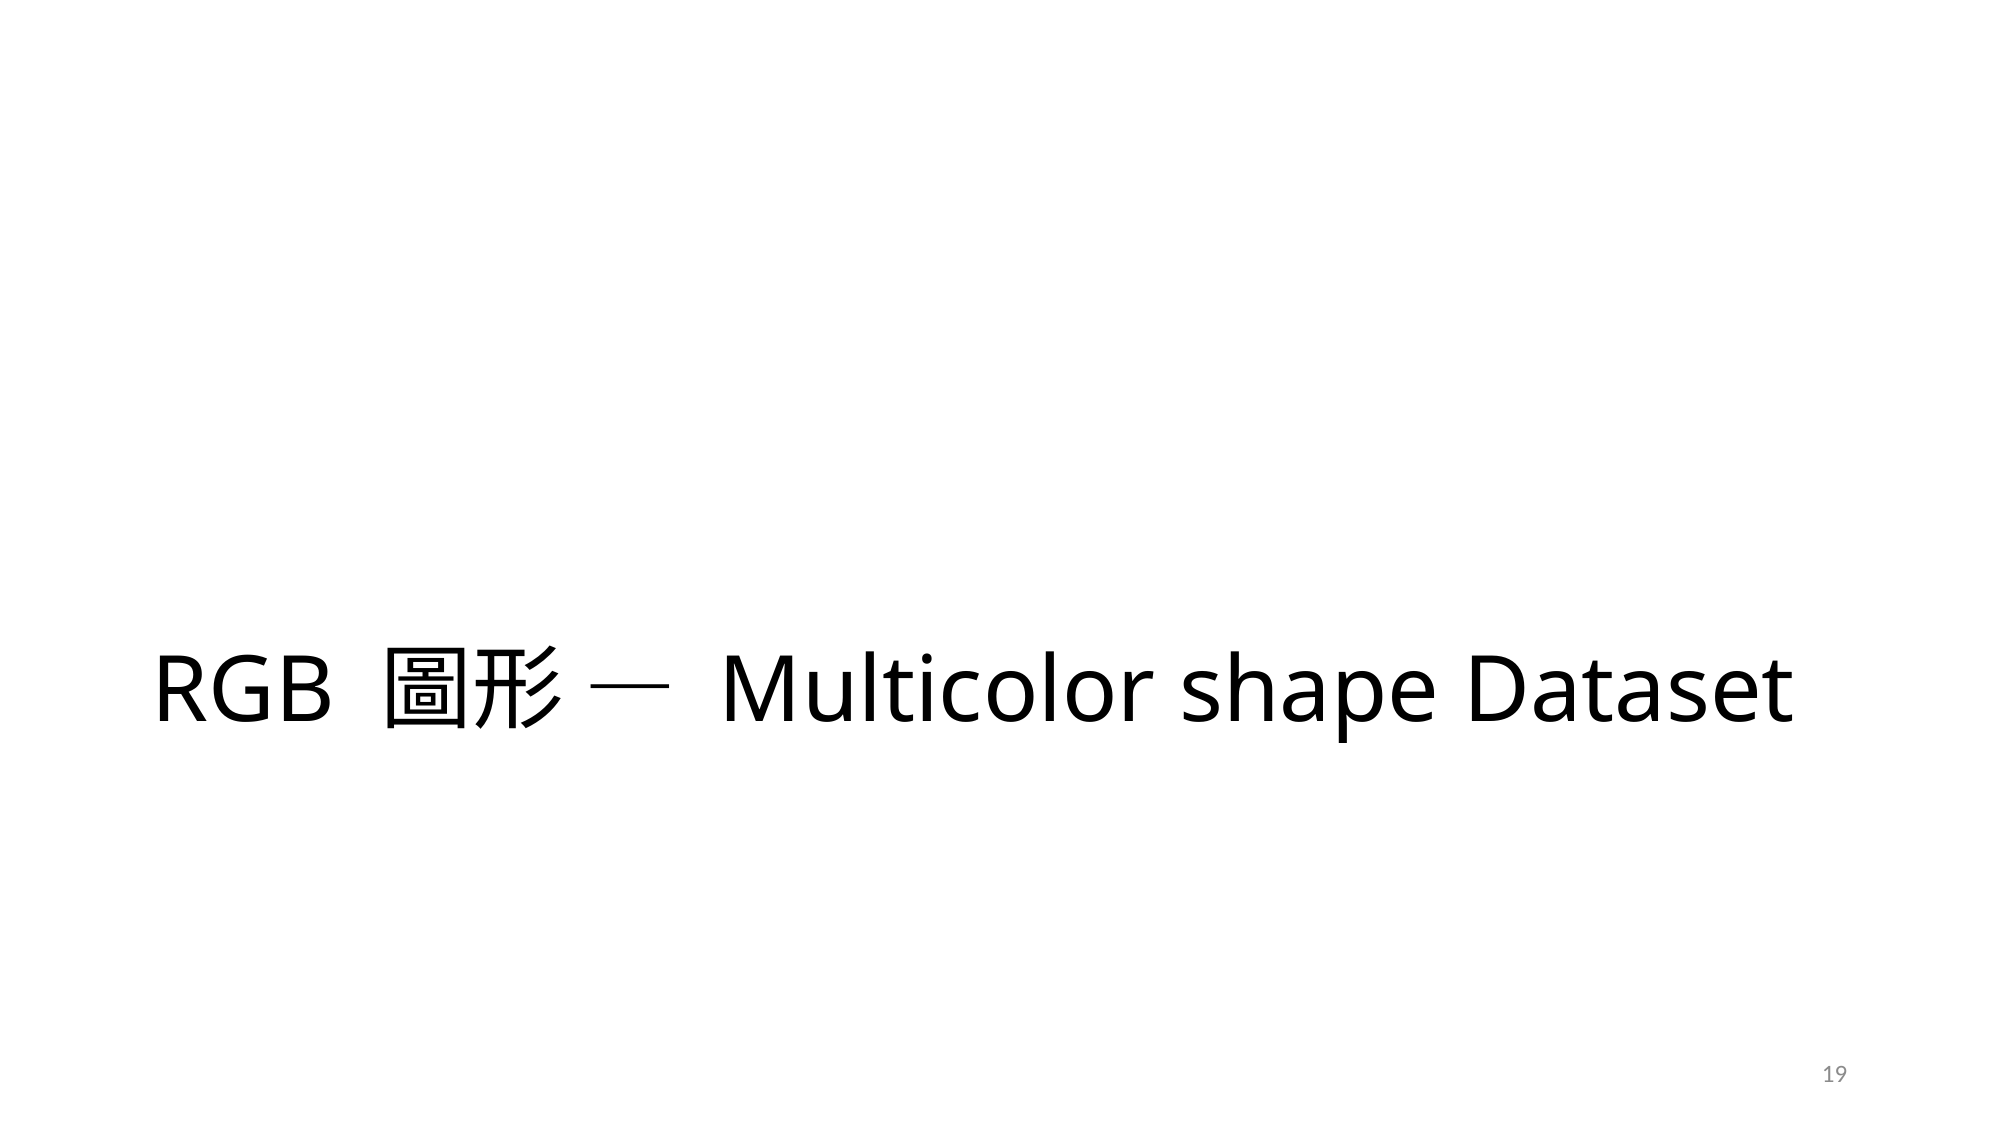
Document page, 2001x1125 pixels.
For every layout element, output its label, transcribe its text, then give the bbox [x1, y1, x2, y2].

title RGB 圖形 — Multicolor shape Dataset [136, 280, 1862, 749]
slide_number 19 [1412, 1042, 1863, 1103]
